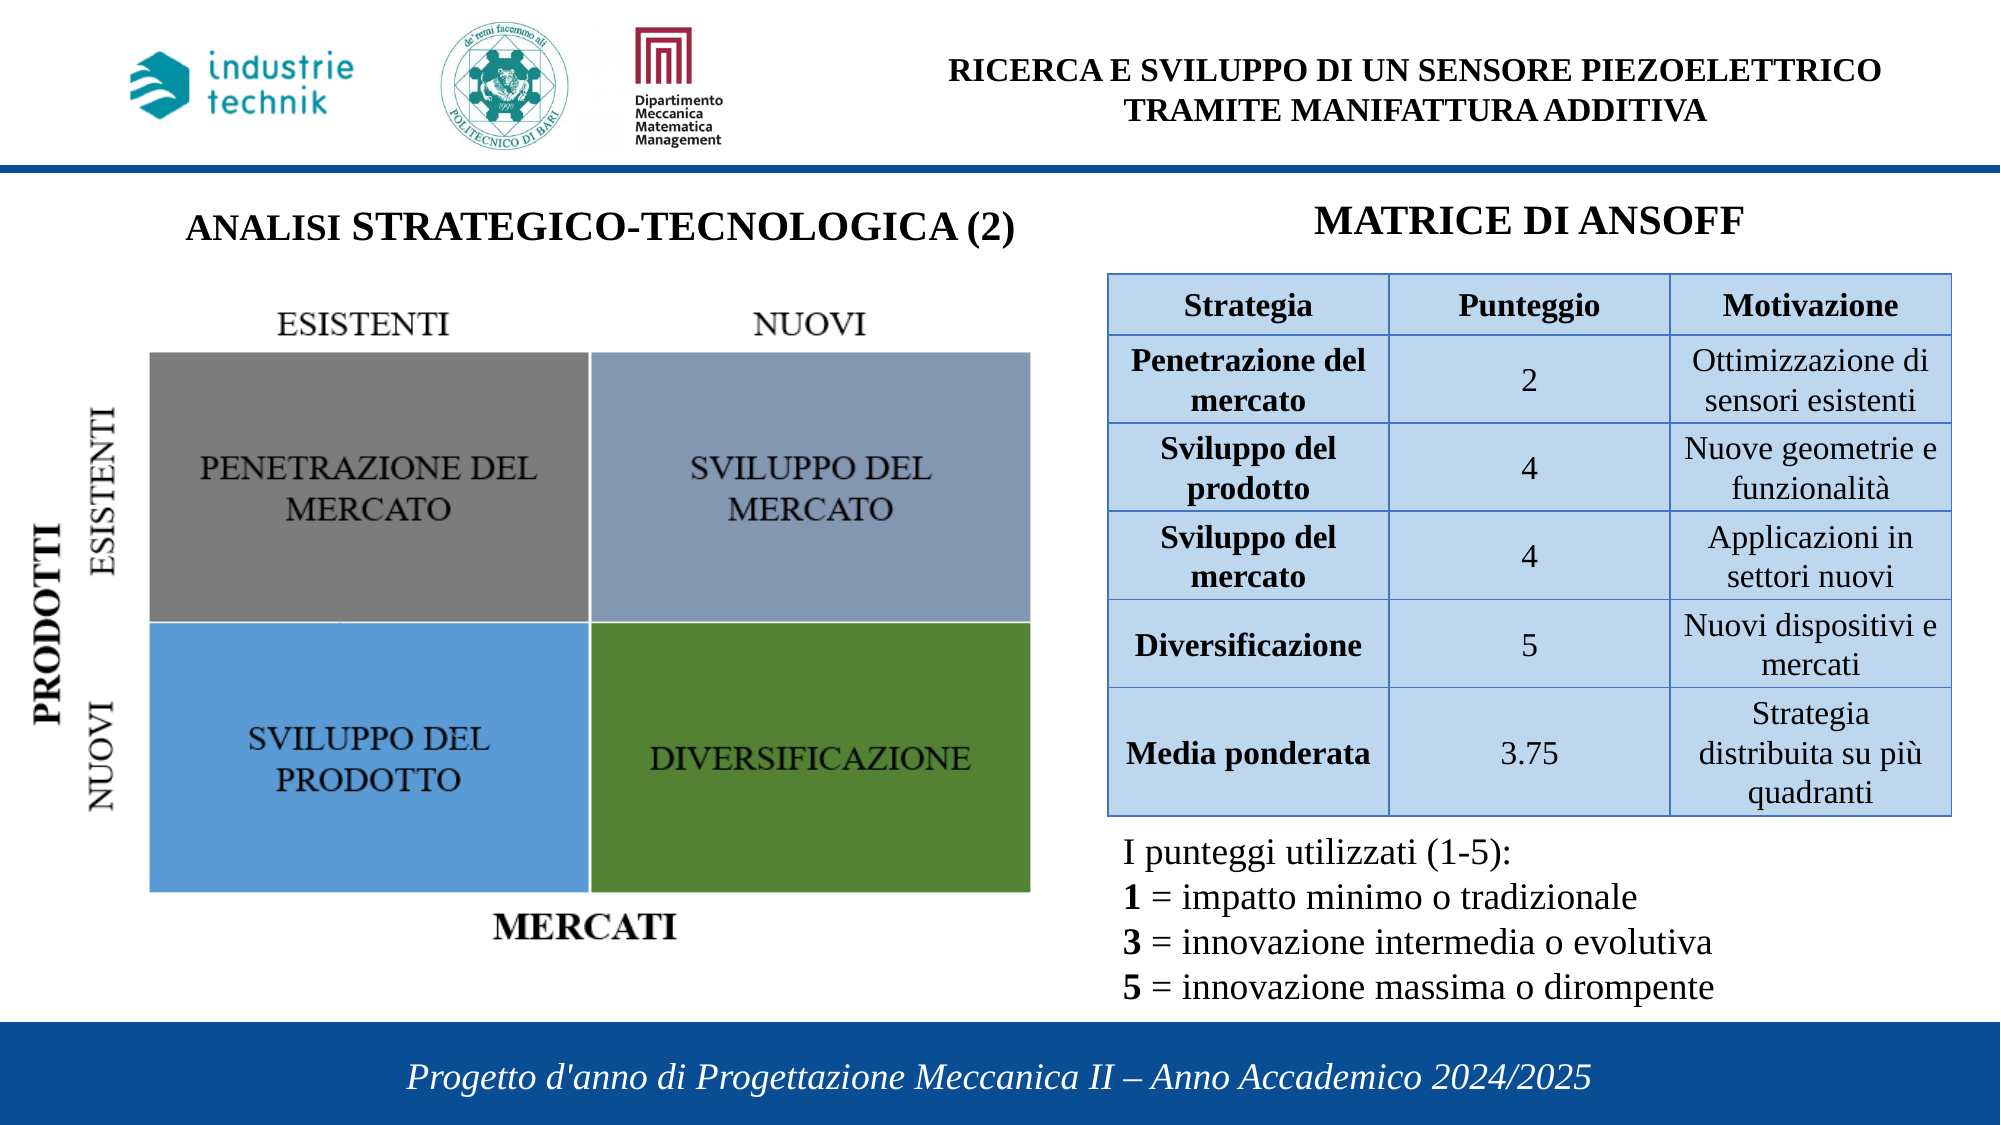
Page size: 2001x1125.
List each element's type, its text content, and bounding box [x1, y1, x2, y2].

table_cell Media ponderata [1109, 688, 1388, 815]
text_box Ricerca e sviluppo di un sensore piezoelettrico TRAMITE MANIFATTURA additiva [880, 40, 1952, 136]
table_cell Ottimizzazione di sensori esistenti [1671, 336, 1951, 422]
picture [15, 281, 1064, 969]
text_box ANALISI STRATEGICO-TECNOLOGICA (2) [170, 191, 1042, 257]
text_box MATRICE DI ANSOFF [1299, 185, 1761, 251]
table_cell Diversificazione [1109, 600, 1388, 687]
table_cell Sviluppo del prodotto [1109, 424, 1388, 510]
text_box Progetto d'anno di Progettazione Meccanica II – Anno Accademico 2024/2025 [0, 1022, 2000, 1125]
table_header Motivazione [1671, 275, 1951, 334]
text_box I punteggi utilizzati (1-5): 1 = impatto minimo o tradizionale 3 = innovazione intermedia o evolutiva 5 = innovazione massima o dirompente [1108, 820, 1746, 1015]
table_cell 4 [1390, 424, 1669, 510]
table_cell 4 [1390, 512, 1669, 599]
table_cell Strategia distribuita su più quadranti [1671, 688, 1951, 815]
table_cell Penetrazione del mercato [1109, 336, 1388, 422]
table_cell 3.75 [1390, 688, 1669, 815]
table_cell Applicazioni in settori nuovi [1671, 512, 1951, 599]
table_cell Sviluppo del mercato [1109, 512, 1388, 599]
table_header Strategia [1109, 275, 1388, 334]
table_cell Nuovi dispositivi e mercati [1671, 600, 1951, 687]
table_cell 5 [1390, 600, 1669, 687]
table_cell Nuove geometrie e funzionalità [1671, 424, 1951, 510]
picture [74, 15, 401, 152]
table_cell 2 [1390, 336, 1669, 422]
table_header Punteggio [1390, 275, 1669, 334]
picture [437, 20, 734, 152]
